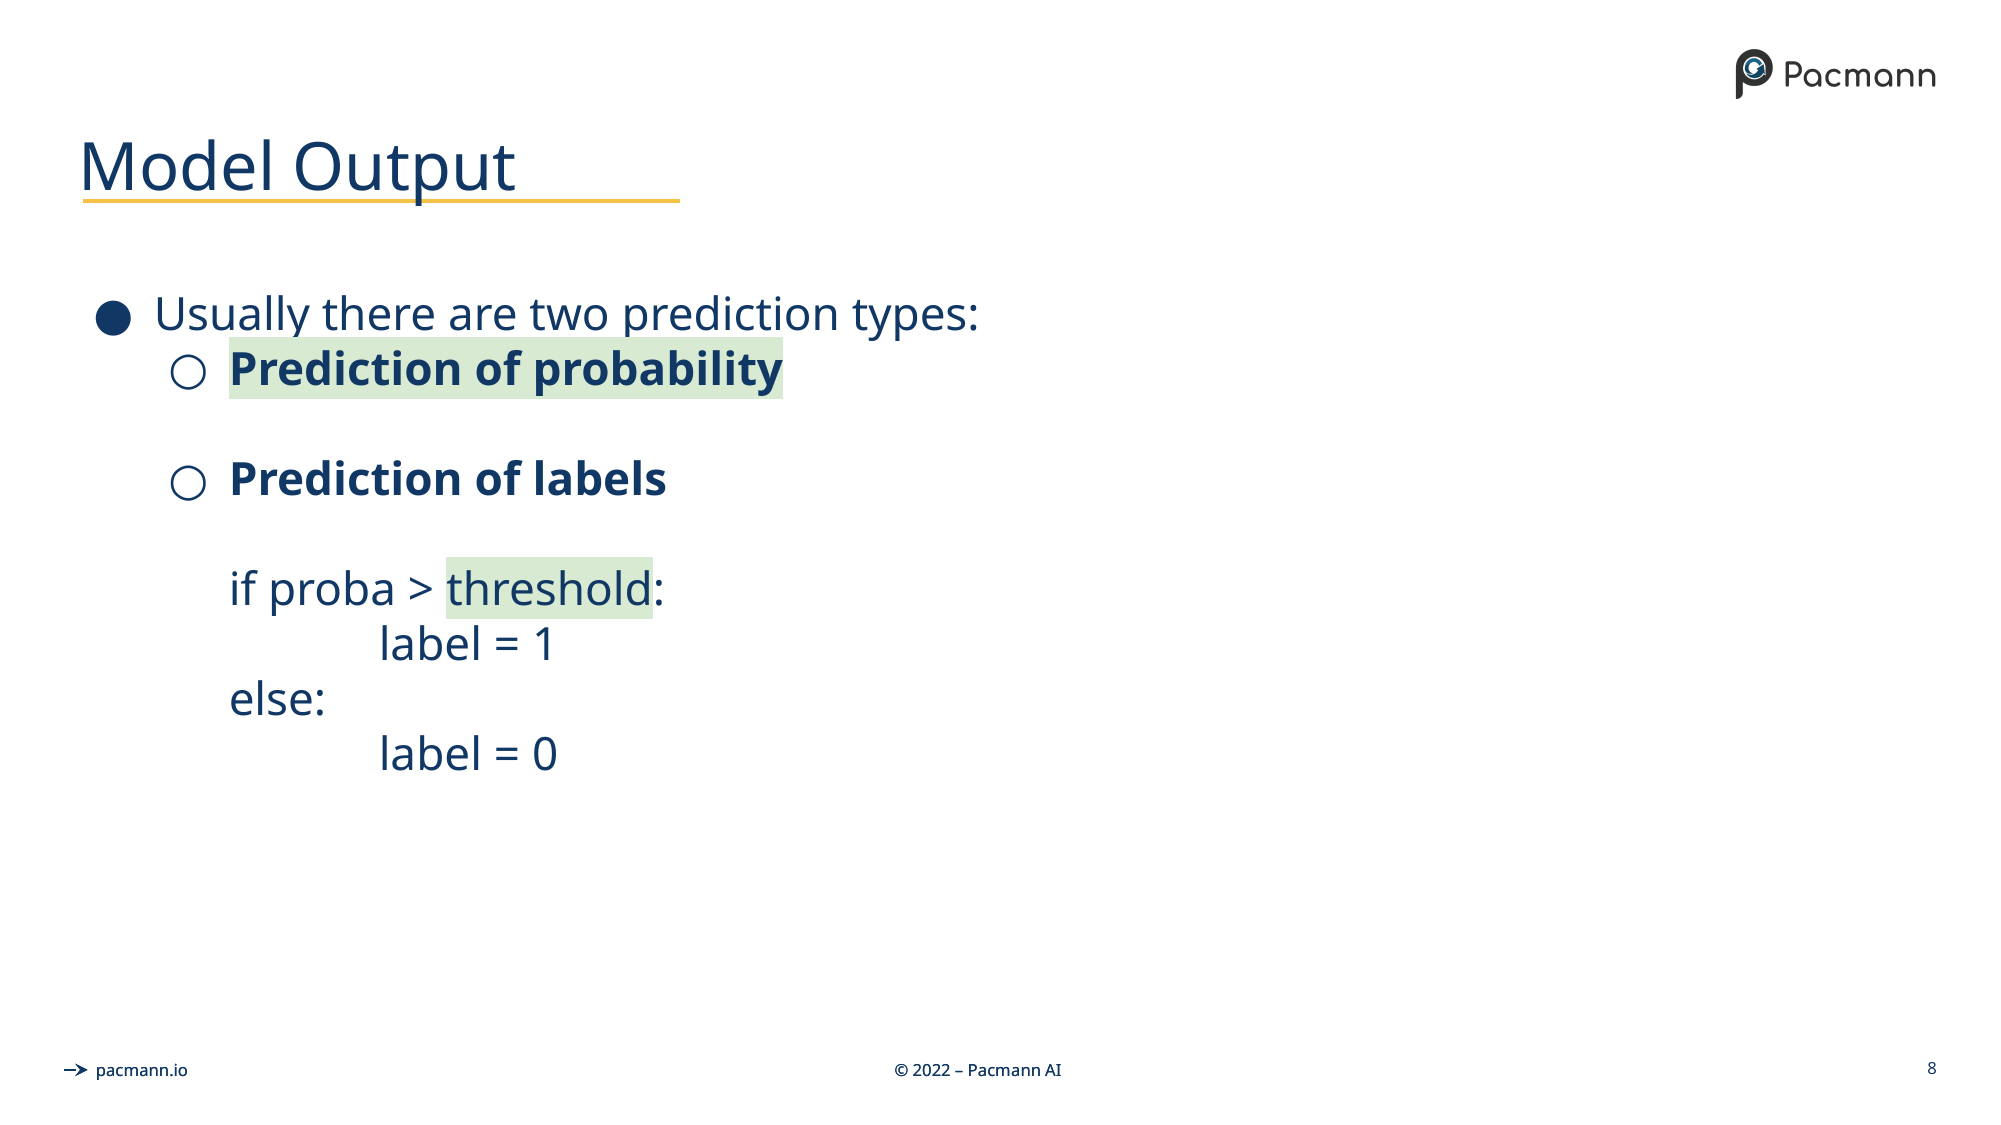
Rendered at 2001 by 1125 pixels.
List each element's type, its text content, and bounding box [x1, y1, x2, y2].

picture [1707, 36, 1966, 112]
text_box Usually there are two prediction types: Prediction of probability Prediction of labels if proba > threshold: label = 1 else: label = 0 [63, 277, 1897, 788]
title Model Output [63, 59, 1952, 278]
